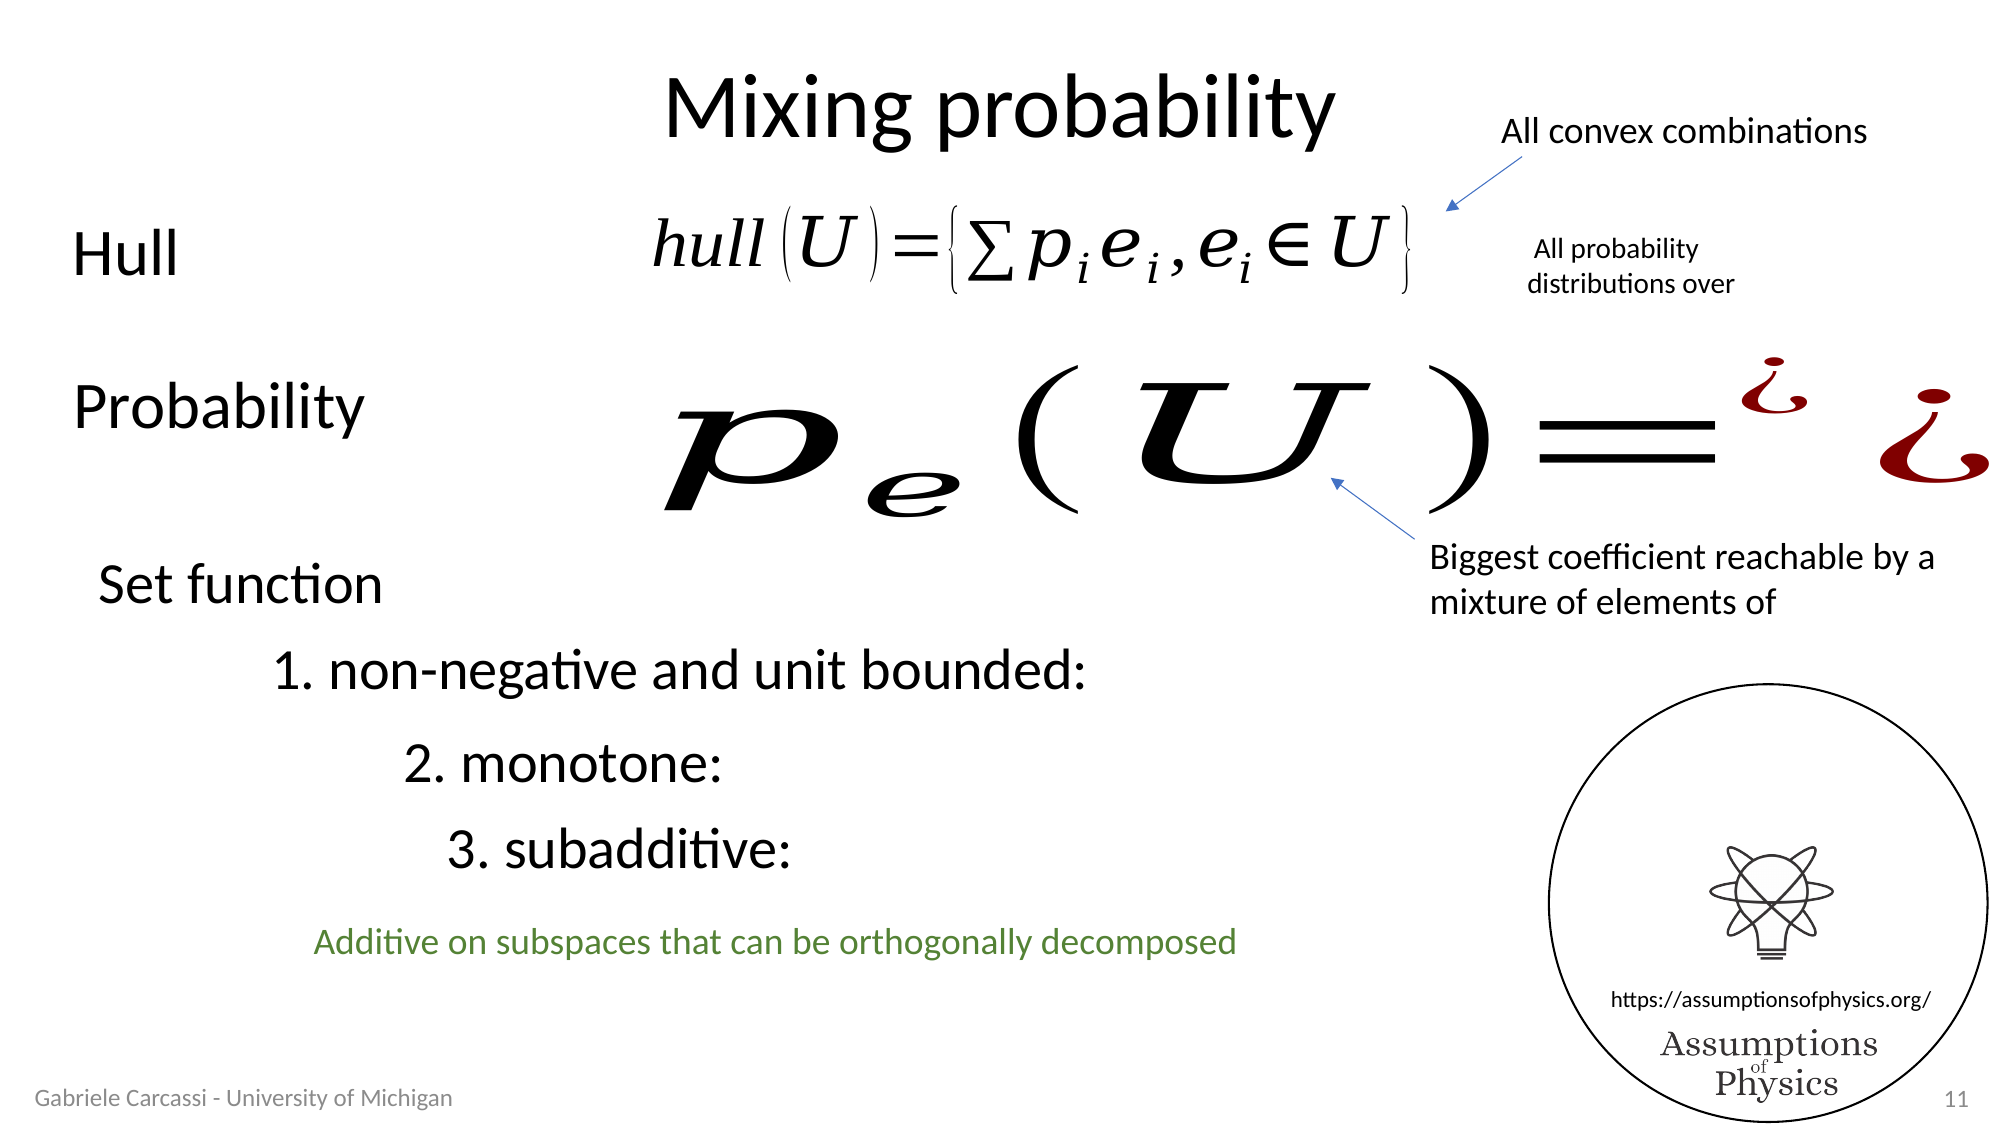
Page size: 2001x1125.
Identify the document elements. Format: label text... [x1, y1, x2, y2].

text_box Hull [57, 201, 195, 297]
picture [1660, 1029, 1877, 1103]
footer Gabriele Carcassi - University of Michigan [19, 1077, 999, 1116]
text_box Probability [58, 354, 381, 450]
text_box Additive on subspaces that can be orthogonally decomposed [298, 909, 1262, 970]
slide_number 11 [1893, 1078, 1985, 1116]
text_box All convex combinations [1486, 98, 1883, 159]
picture [1709, 846, 1834, 960]
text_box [1445, 156, 1523, 212]
text_box Set function [84, 538, 400, 623]
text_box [1330, 477, 1415, 540]
text_box Mixing probability [0, 38, 2000, 163]
